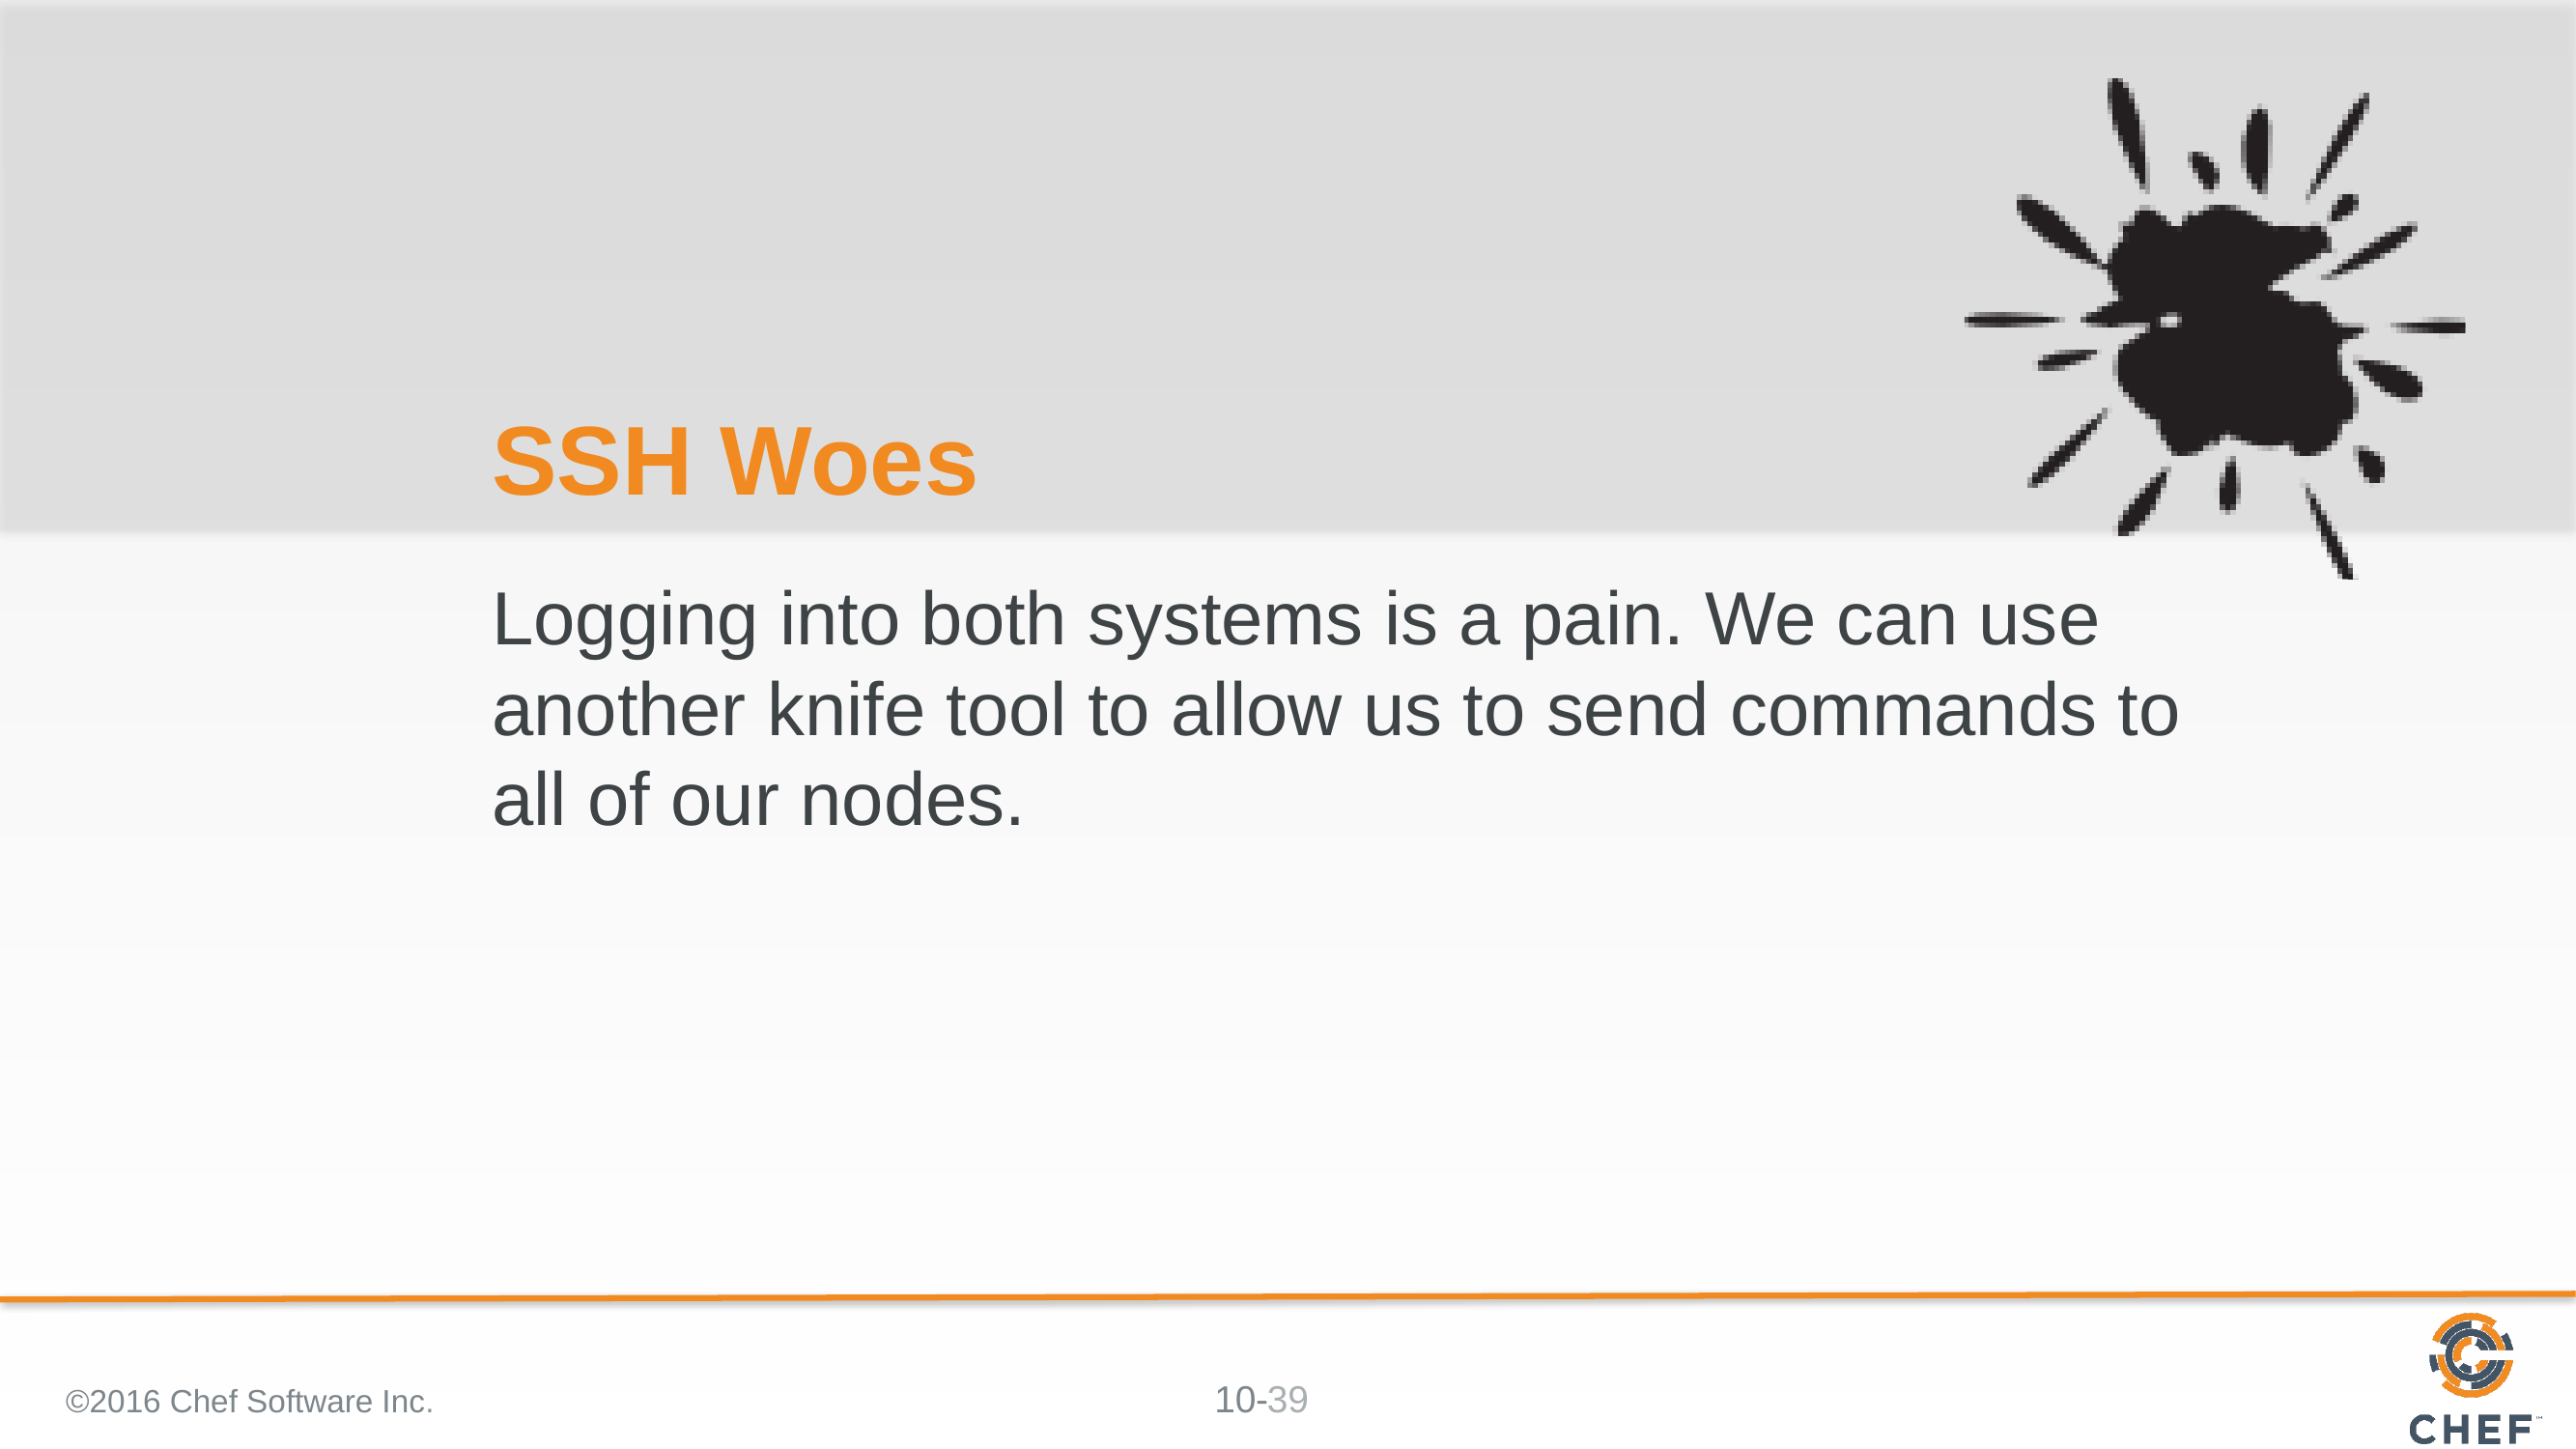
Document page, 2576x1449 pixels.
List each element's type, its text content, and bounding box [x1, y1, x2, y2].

footer ©2016 Chef Software Inc. [51, 1359, 952, 1440]
picture [2399, 1297, 2550, 1449]
subtitle Logging into both systems is a pain. We can use another knife tool to allow us to send commands to all of our nodes. [477, 555, 2217, 1087]
title SSH Woes [477, 395, 2217, 531]
slide_number 39 [998, 1359, 1578, 1437]
